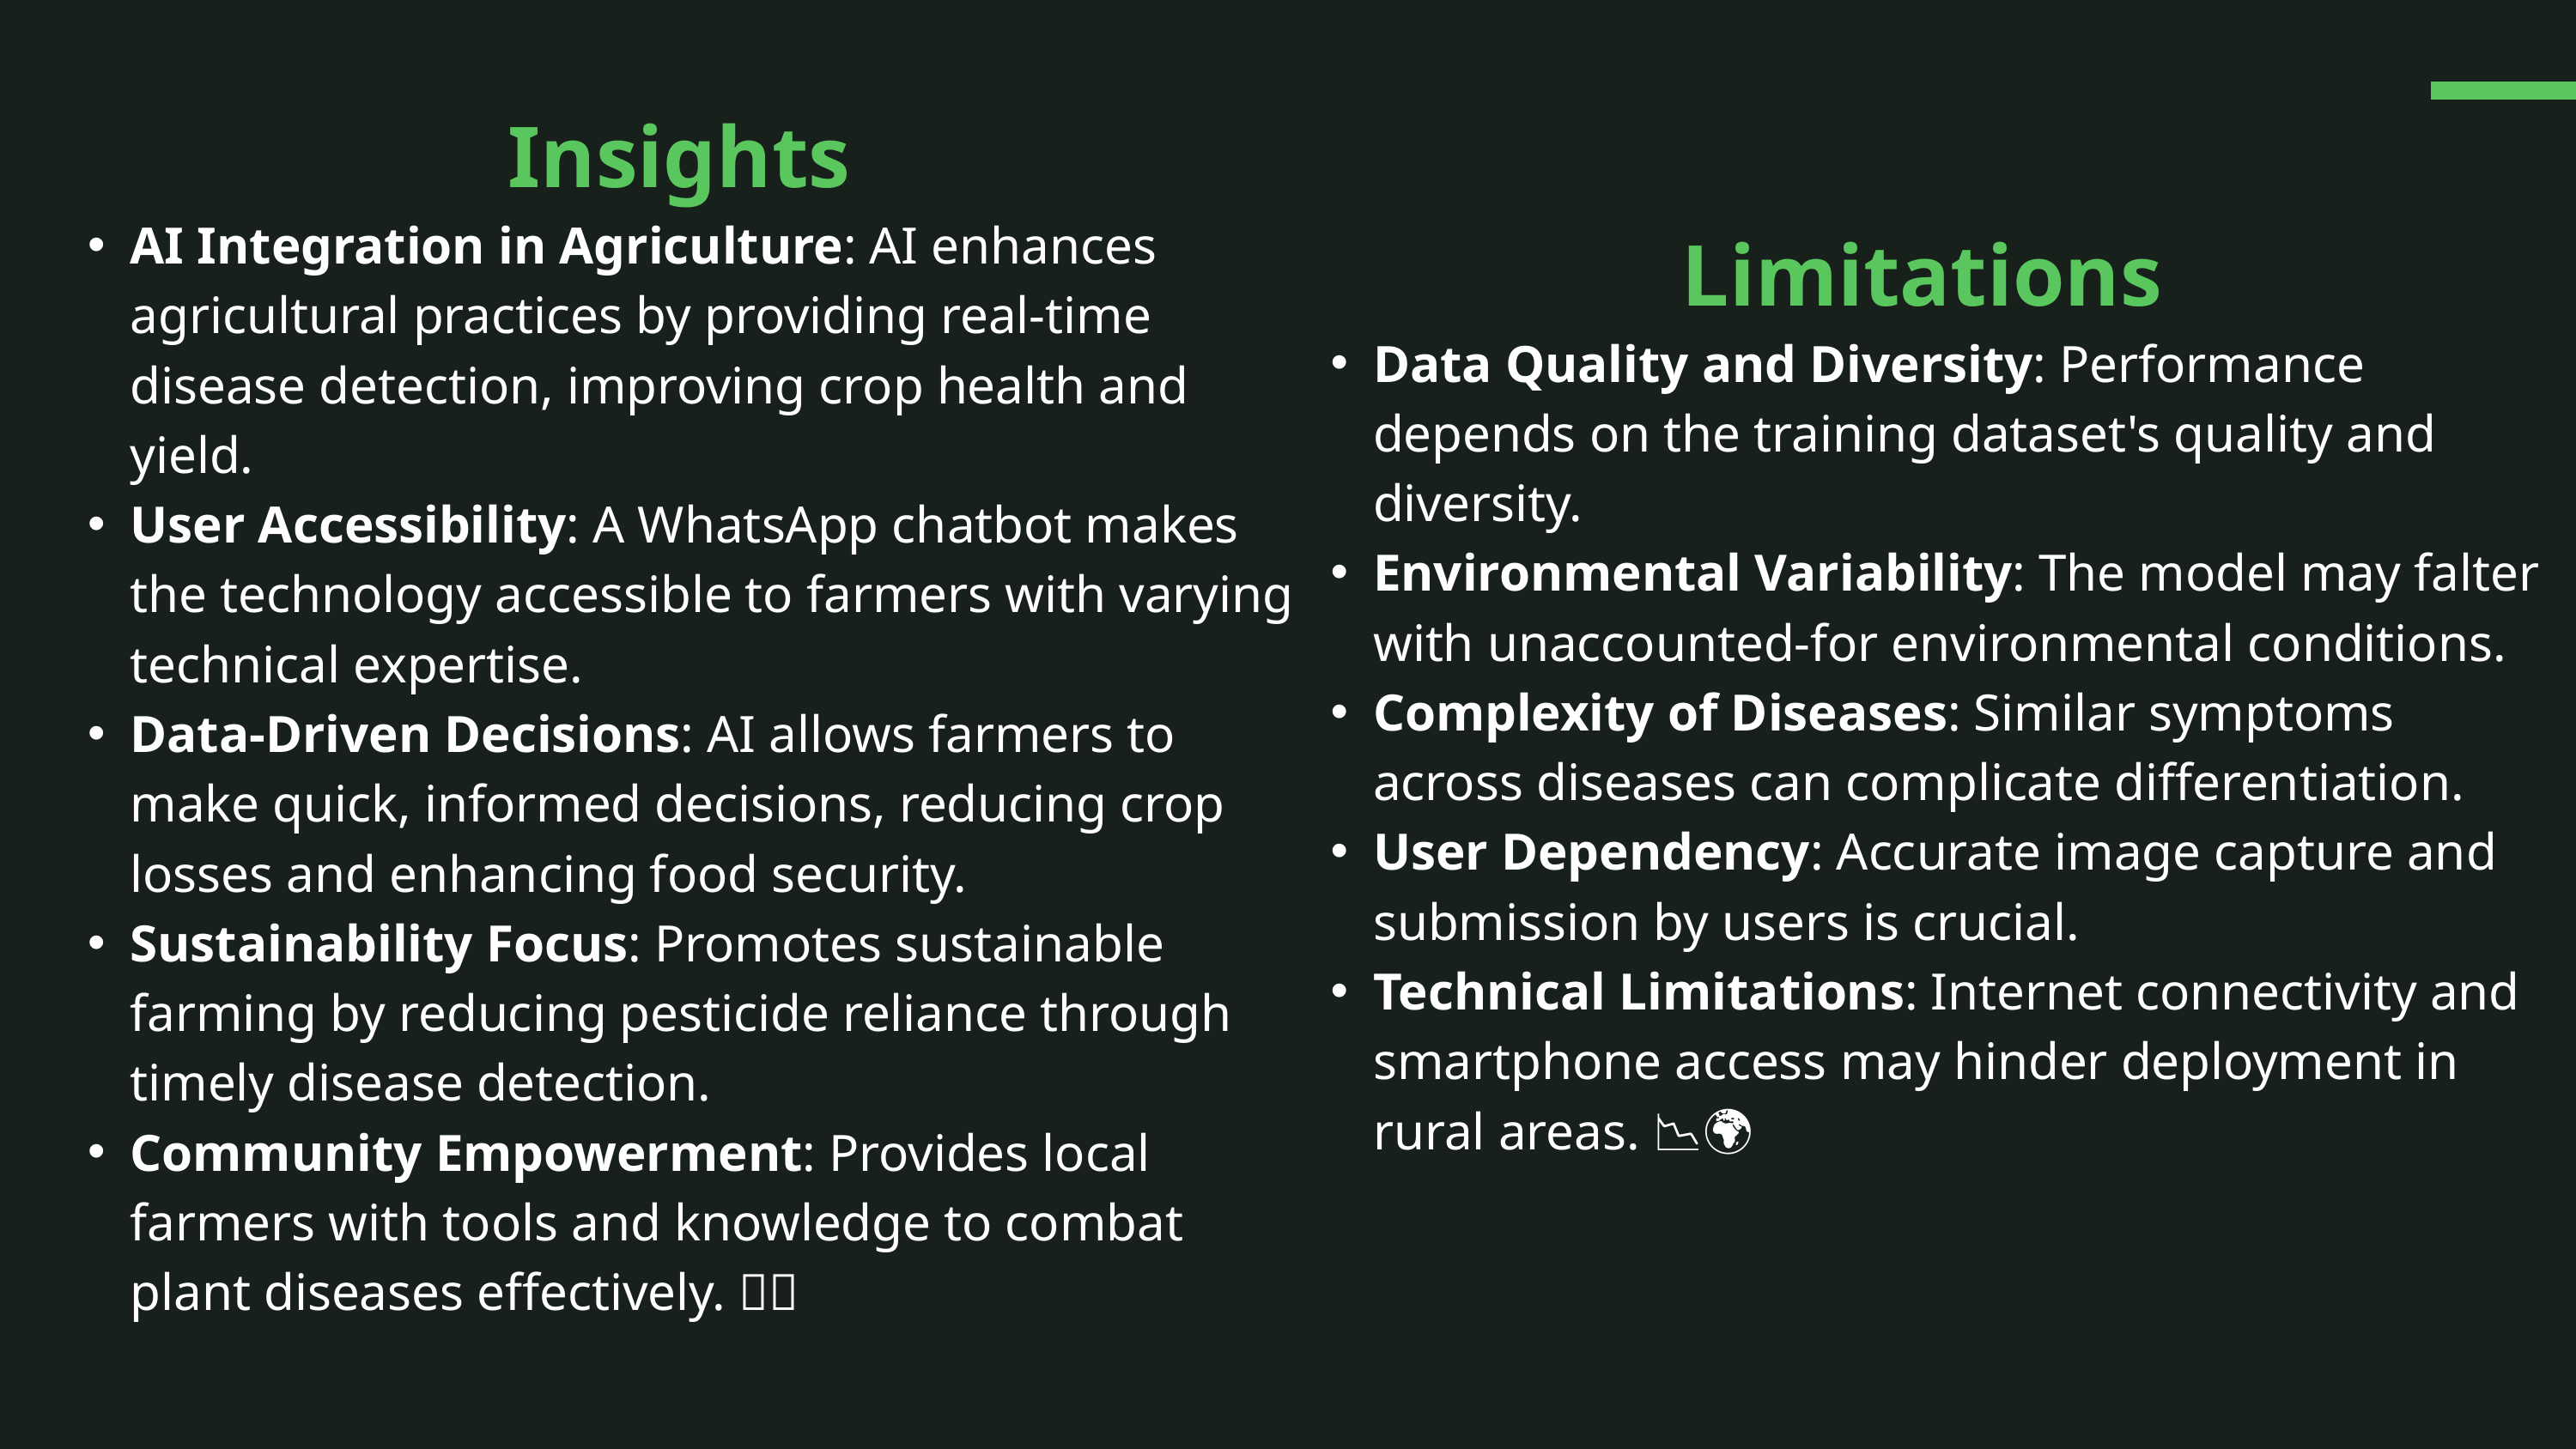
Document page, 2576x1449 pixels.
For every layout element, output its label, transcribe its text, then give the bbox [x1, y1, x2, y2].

text_box Limitations Data Quality and Diversity: Performance depends on the training dataset's quality and diversity. Environmental Variability: The model may falter with unaccounted-for environmental conditions. Complexity of Diseases: Similar symptoms across diseases can complicate differentiation. User Dependency: Accurate image capture and submission by users is crucial. Technical Limitations: Internet connectivity and smartphone access may hinder deployment in rural areas. 📉🌍 [1287, 205, 2557, 1160]
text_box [2431, 81, 2576, 100]
text_box Insights AI Integration in Agriculture: AI enhances agricultural practices by providing real-time disease detection, improving crop health and yield. User Accessibility: A WhatsApp chatbot makes the technology accessible to farmers with varying technical expertise. Data-Driven Decisions: AI allows farmers to make quick, informed decisions, reducing crop losses and enhancing food security. Sustainability Focus: Promotes sustainable farming by reducing pesticide reliance through timely disease detection. Community Empowerment: Provides local farmers with tools and knowledge to combat plant diseases effectively. 🌿🚜 [45, 87, 1315, 1321]
